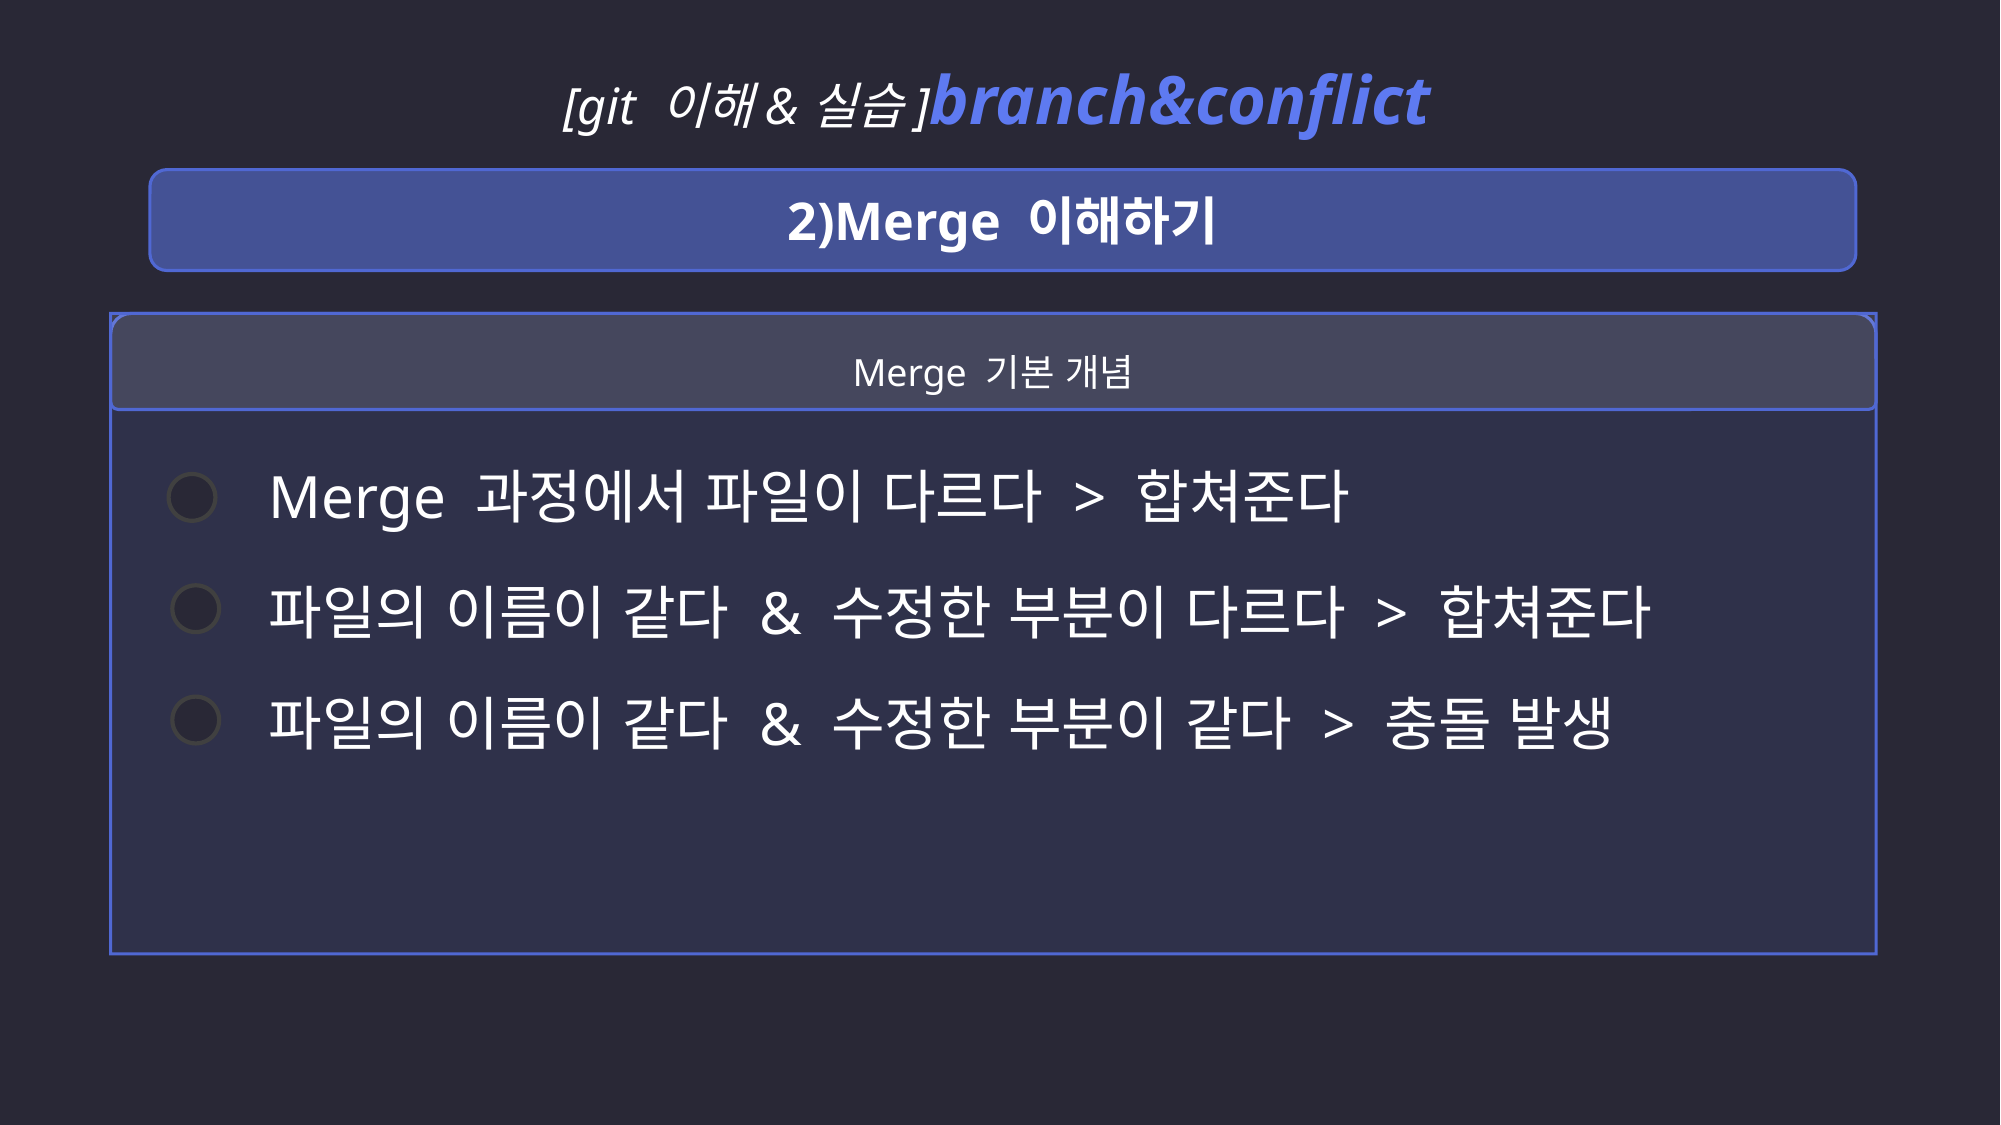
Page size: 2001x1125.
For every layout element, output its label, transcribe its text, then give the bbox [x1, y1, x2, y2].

text_box Merge 과정에서 파일이 다르다 > 합쳐준다 [253, 452, 1801, 538]
text_box [git 이해&실습]branch&conflict [277, 10, 1718, 146]
text_box Merge 기본 개념 [109, 312, 1878, 411]
text_box [171, 584, 221, 634]
text_box [109, 403, 1878, 955]
text_box [171, 695, 221, 745]
text_box 파일의 이름이 같다 & 수정한 부분이 다르다 > 합쳐준다 [253, 568, 1801, 654]
text_box 파일의 이름이 같다 & 수정한 부분이 같다 > 충돌 발생 [253, 680, 1801, 765]
text_box 2)Merge 이해하기 [148, 168, 1857, 272]
text_box [167, 472, 217, 522]
